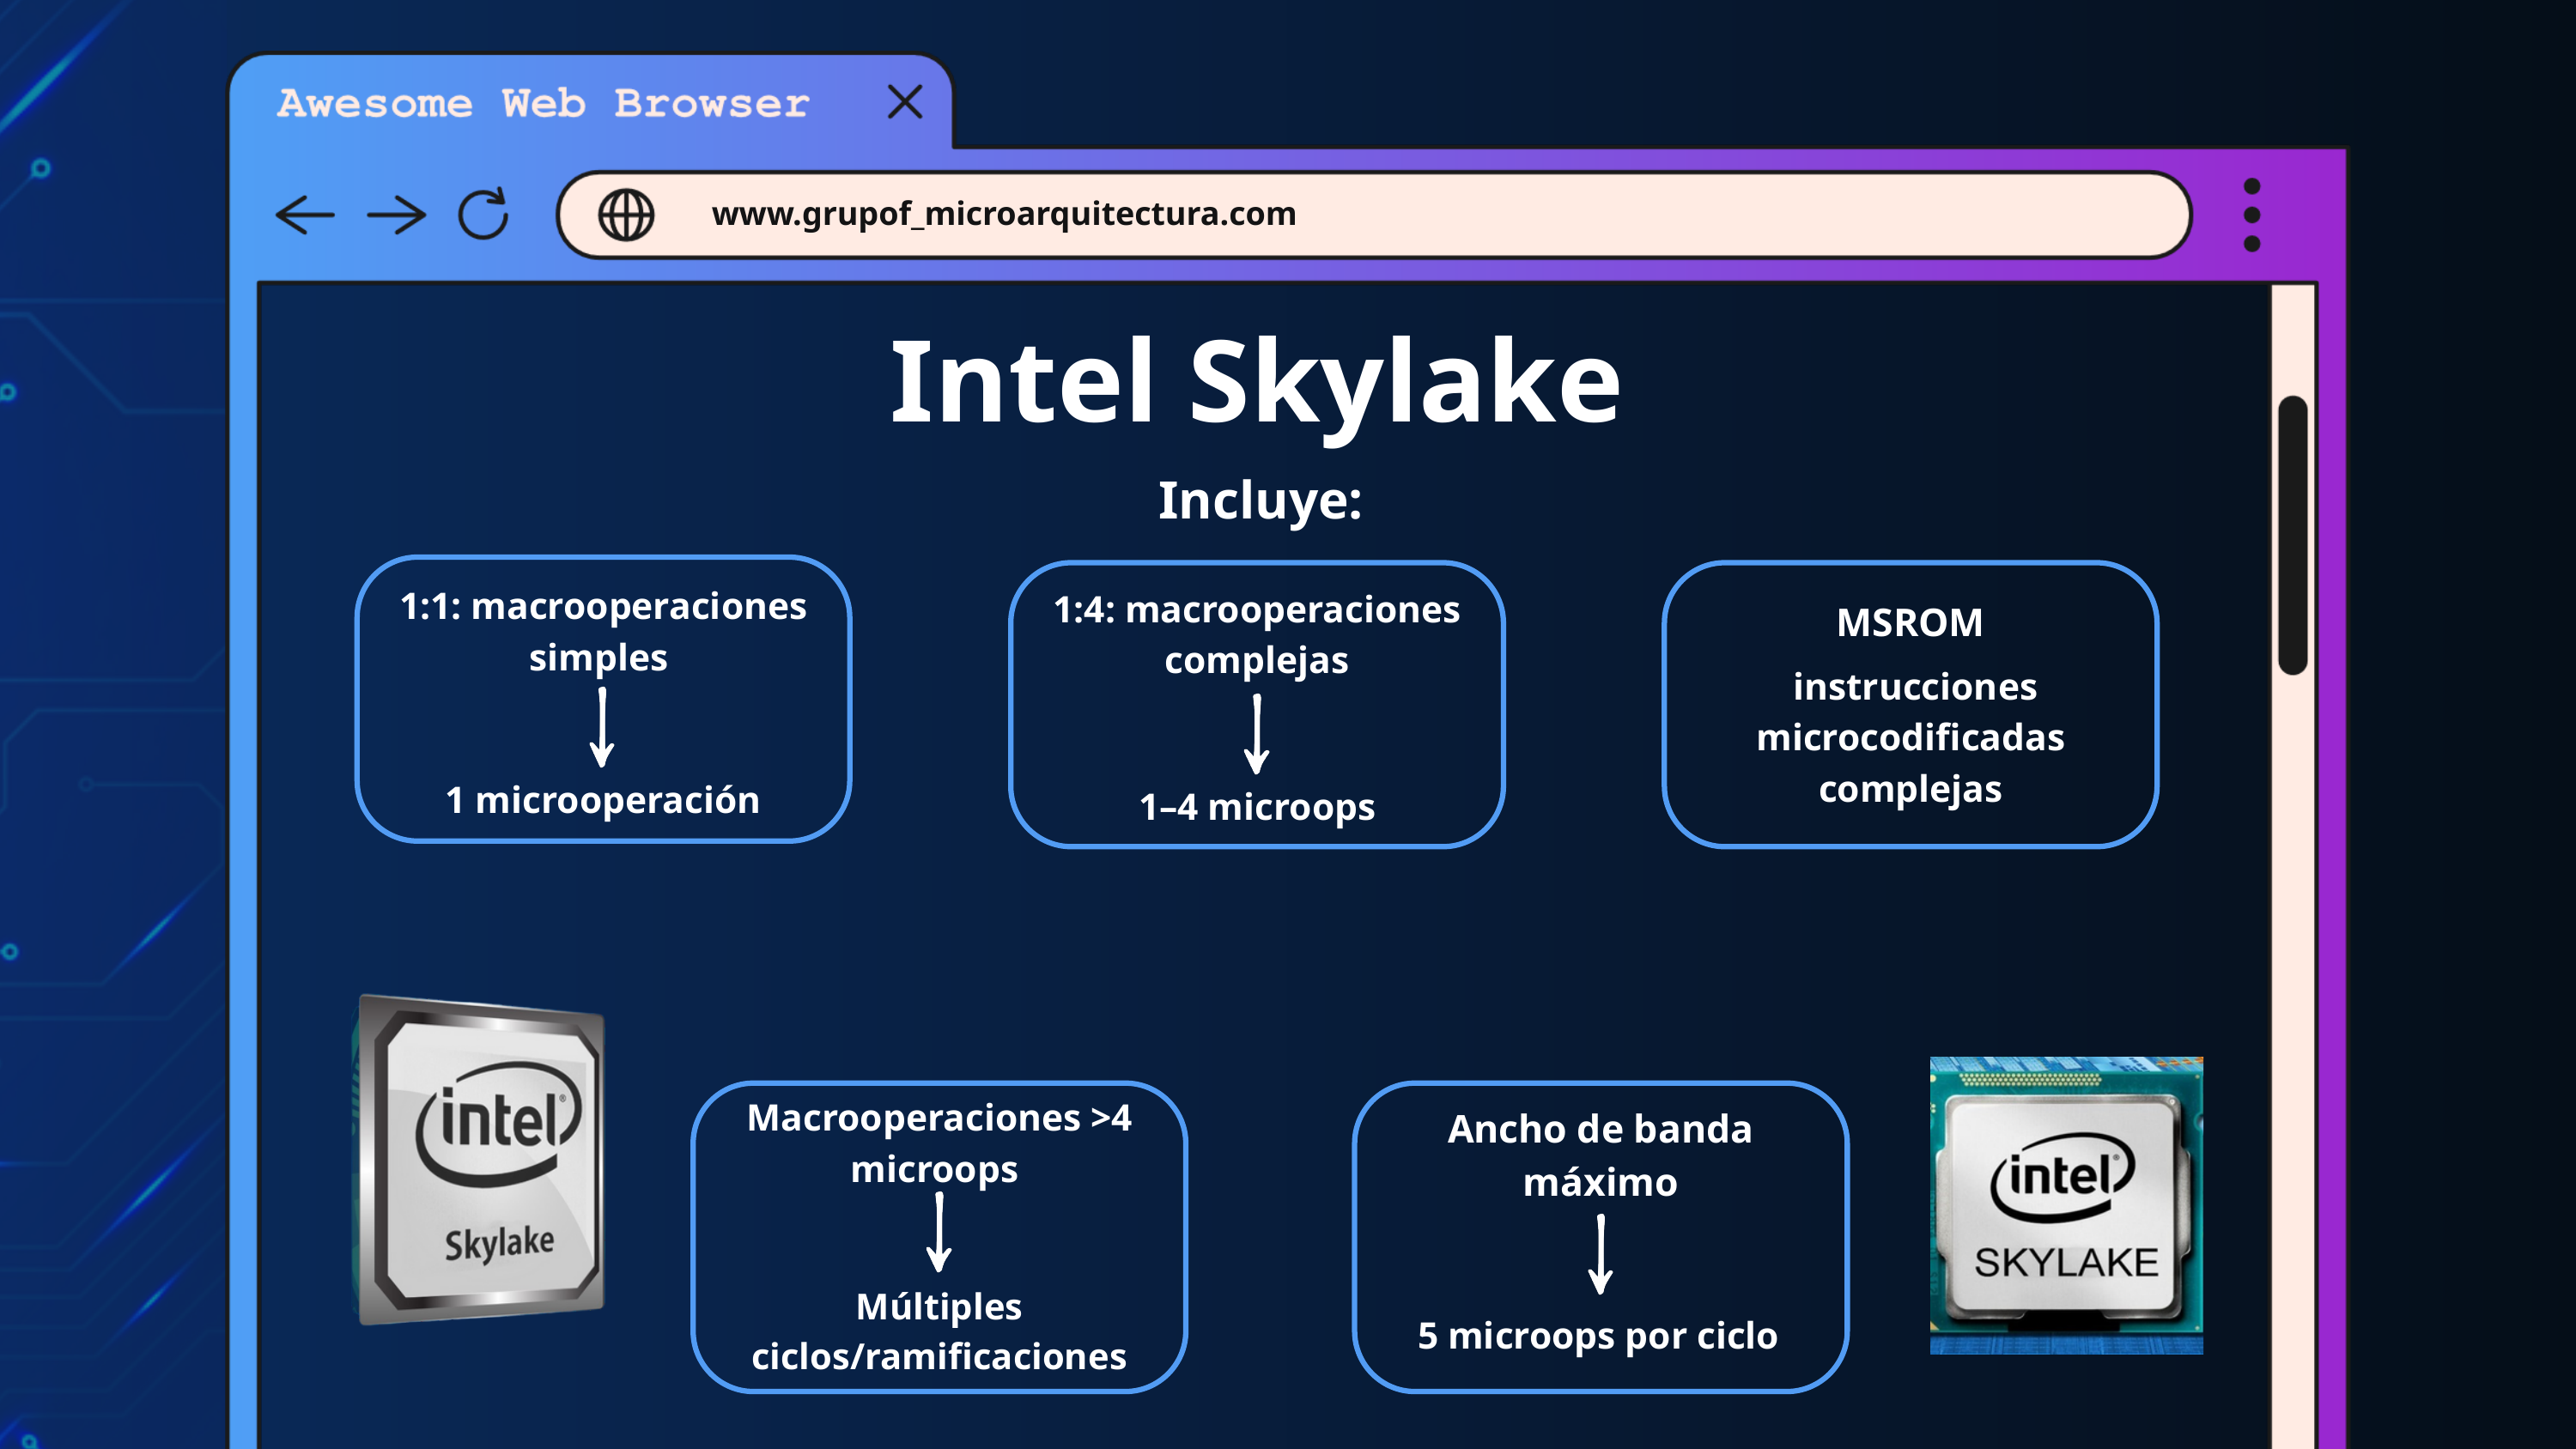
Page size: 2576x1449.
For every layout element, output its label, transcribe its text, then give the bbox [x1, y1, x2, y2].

text_box [1930, 1057, 2204, 1355]
text_box Intel Skylake [365, 336, 2149, 445]
text_box www.grupof_microarquitectura.com [711, 200, 1373, 233]
text_box [225, 51, 2351, 1449]
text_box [356, 556, 850, 841]
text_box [1354, 1082, 1848, 1392]
text_box [310, 964, 648, 1355]
text_box Incluye: [997, 457, 1526, 530]
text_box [692, 1082, 1187, 1392]
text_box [1010, 562, 1504, 847]
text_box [1664, 562, 2158, 847]
text_box [0, 0, 228, 1449]
